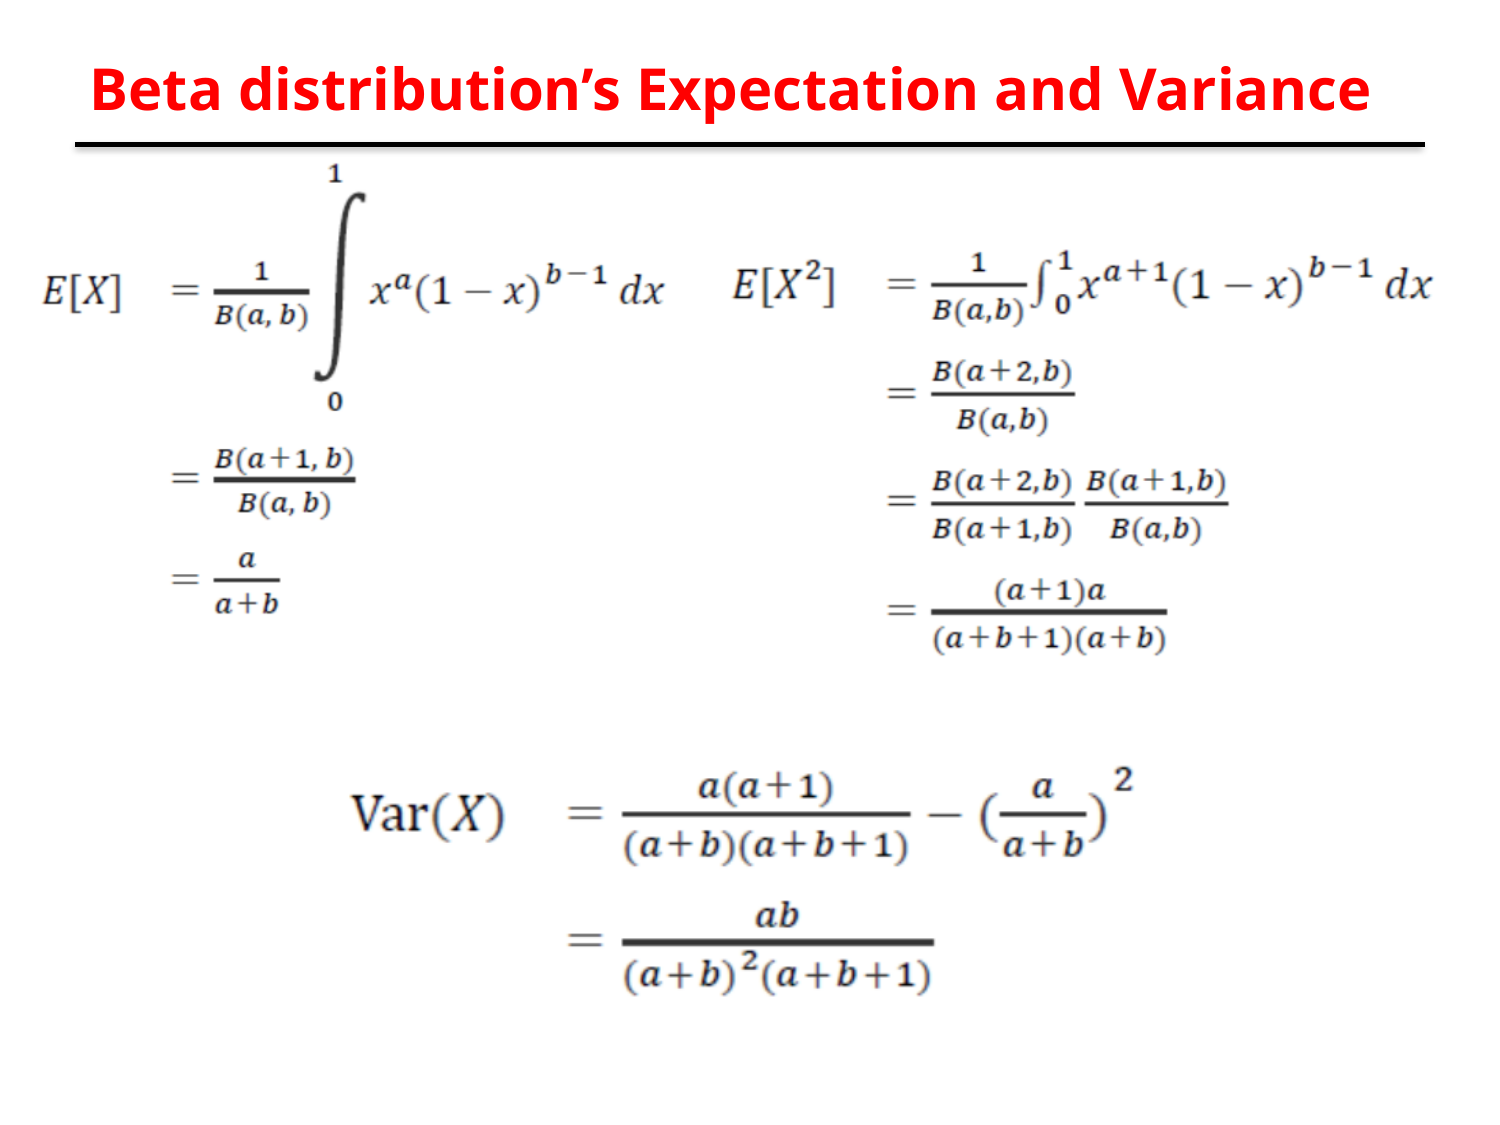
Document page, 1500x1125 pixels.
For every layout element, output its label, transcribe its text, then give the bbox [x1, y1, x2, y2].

title Beta distribution’s Expectation and Variance [75, 45, 1425, 145]
picture [39, 157, 670, 622]
picture [344, 752, 1150, 1003]
picture [728, 246, 1439, 660]
